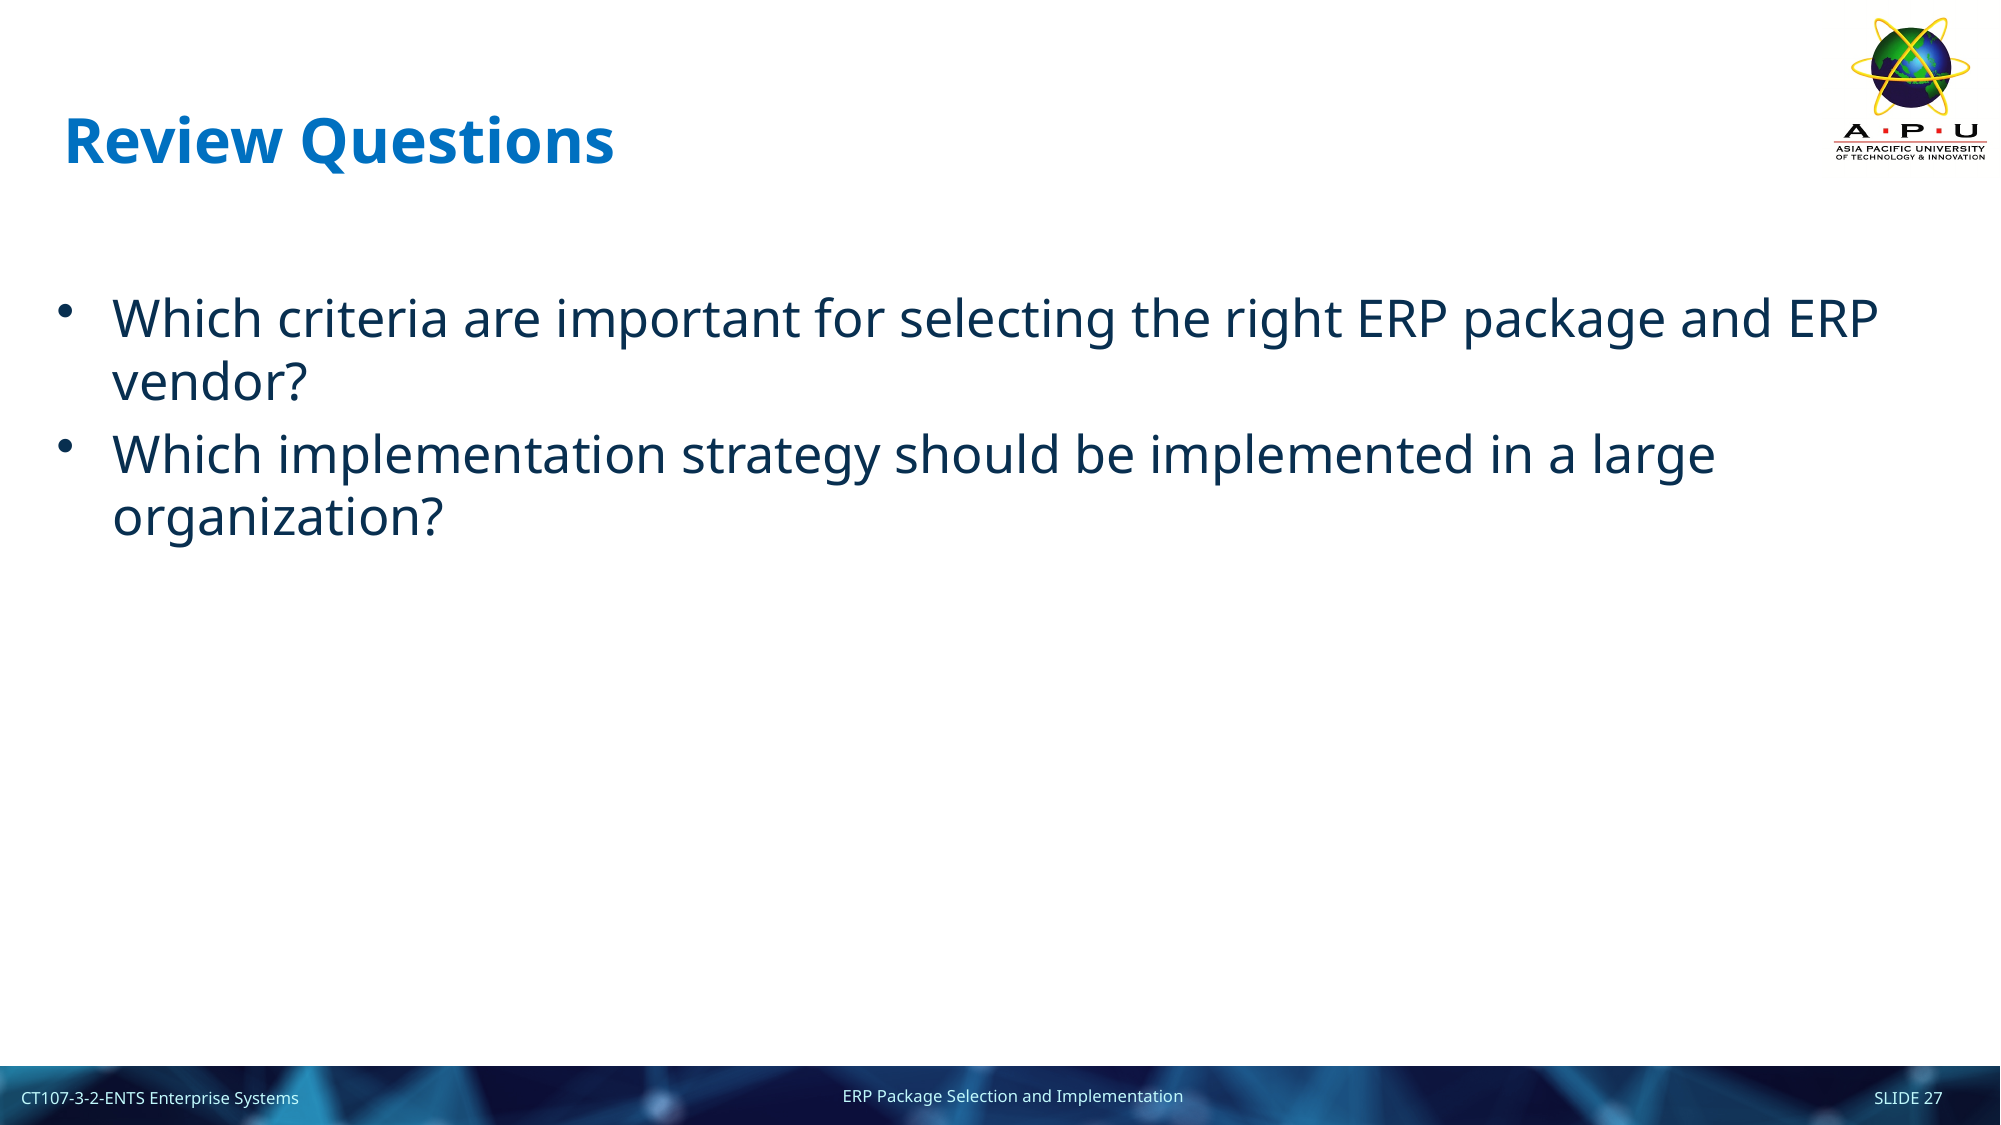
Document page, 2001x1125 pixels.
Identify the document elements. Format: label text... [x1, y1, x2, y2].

picture [1822, 0, 2000, 178]
list Which criteria are important for selecting the right ERP package and ERP vendor? Which implementation strategy should be implemented in a large organization? [41, 278, 1969, 1021]
title Review Questions [48, 45, 1764, 233]
picture [0, 1066, 2000, 1125]
